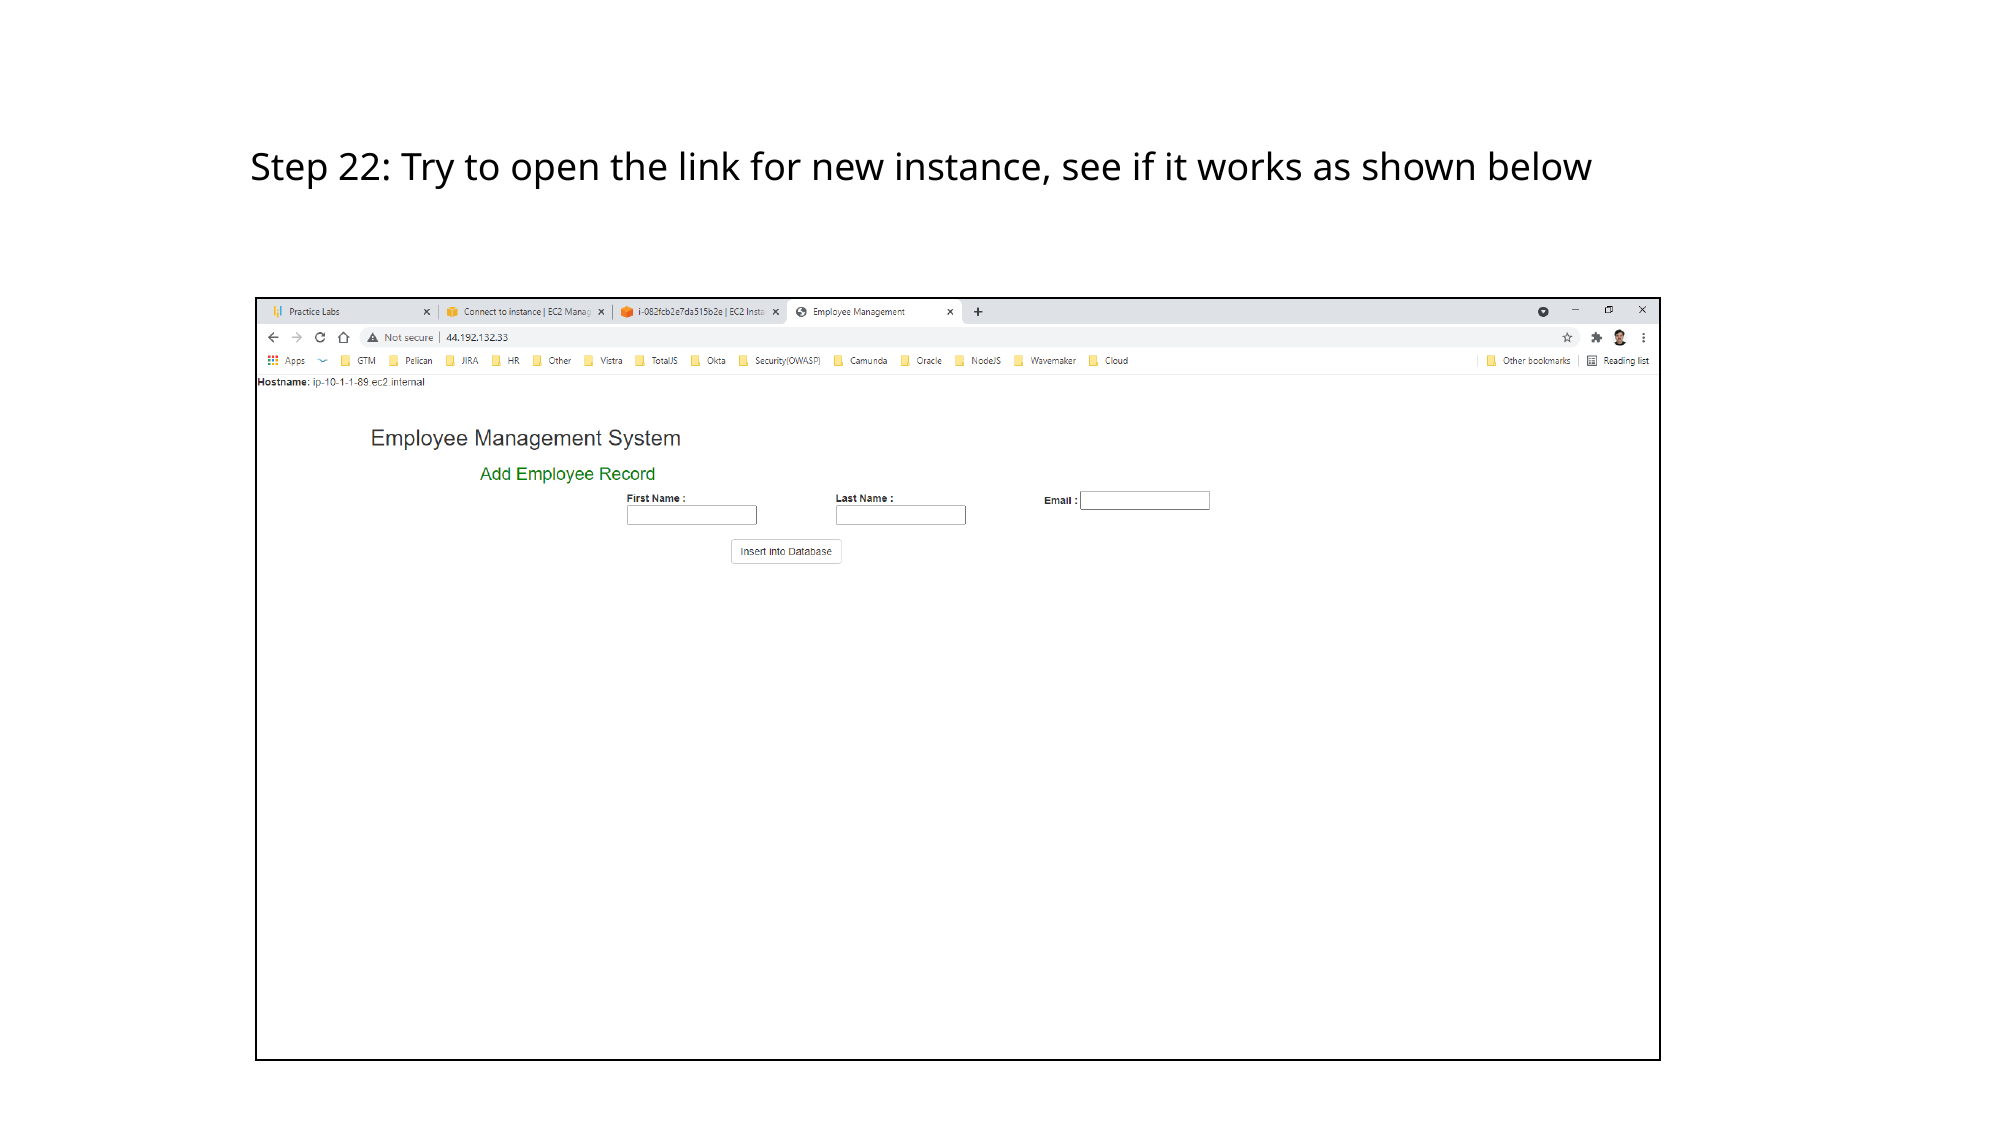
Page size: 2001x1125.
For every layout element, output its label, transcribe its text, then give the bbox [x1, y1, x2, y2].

title Step 22: Try to open the link for new instance, see if it works as shown below [235, 59, 1863, 278]
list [257, 299, 1659, 1059]
